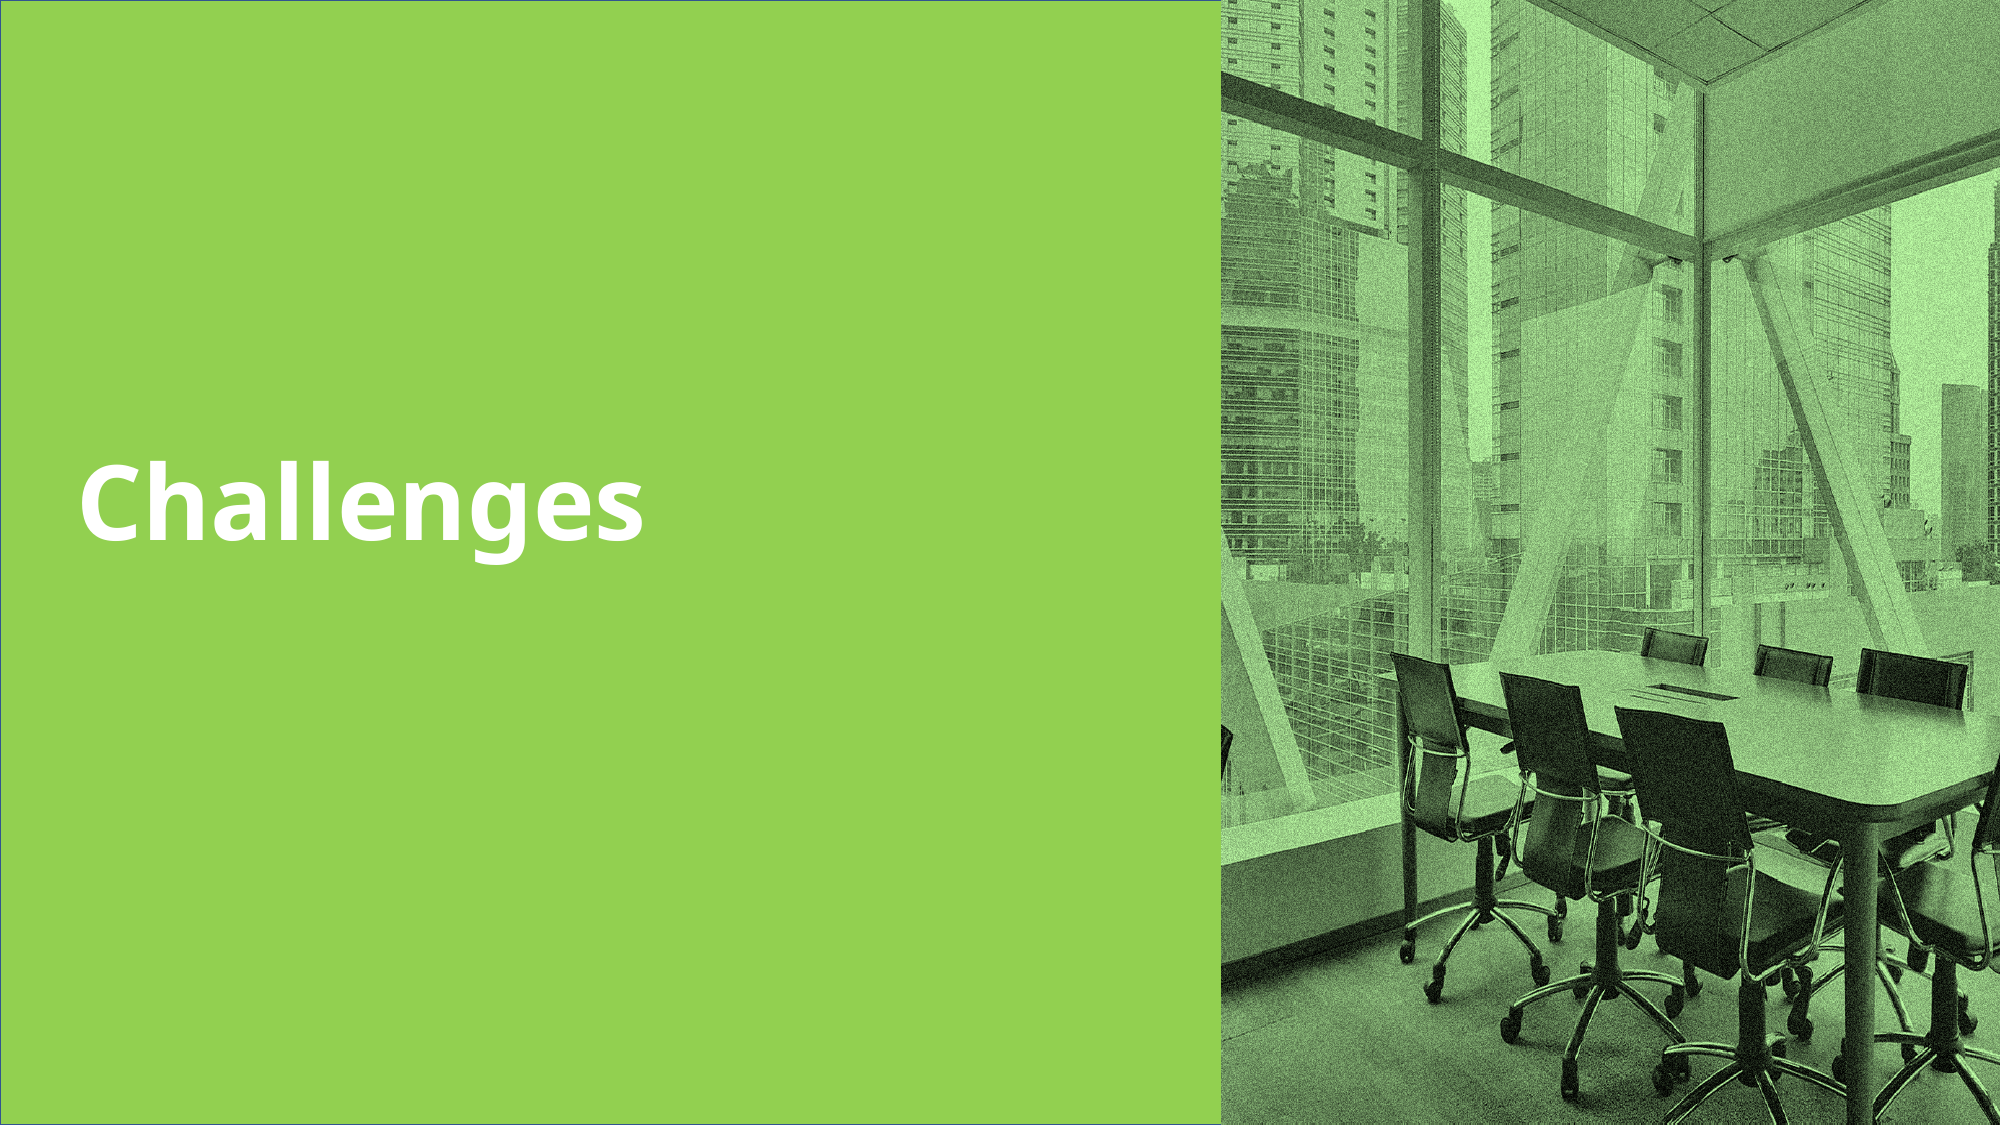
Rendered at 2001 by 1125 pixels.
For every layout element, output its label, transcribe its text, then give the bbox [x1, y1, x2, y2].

picture [1221, 0, 2000, 1125]
text_box Challenges [61, 428, 1161, 569]
text_box [0, 0, 1221, 1125]
